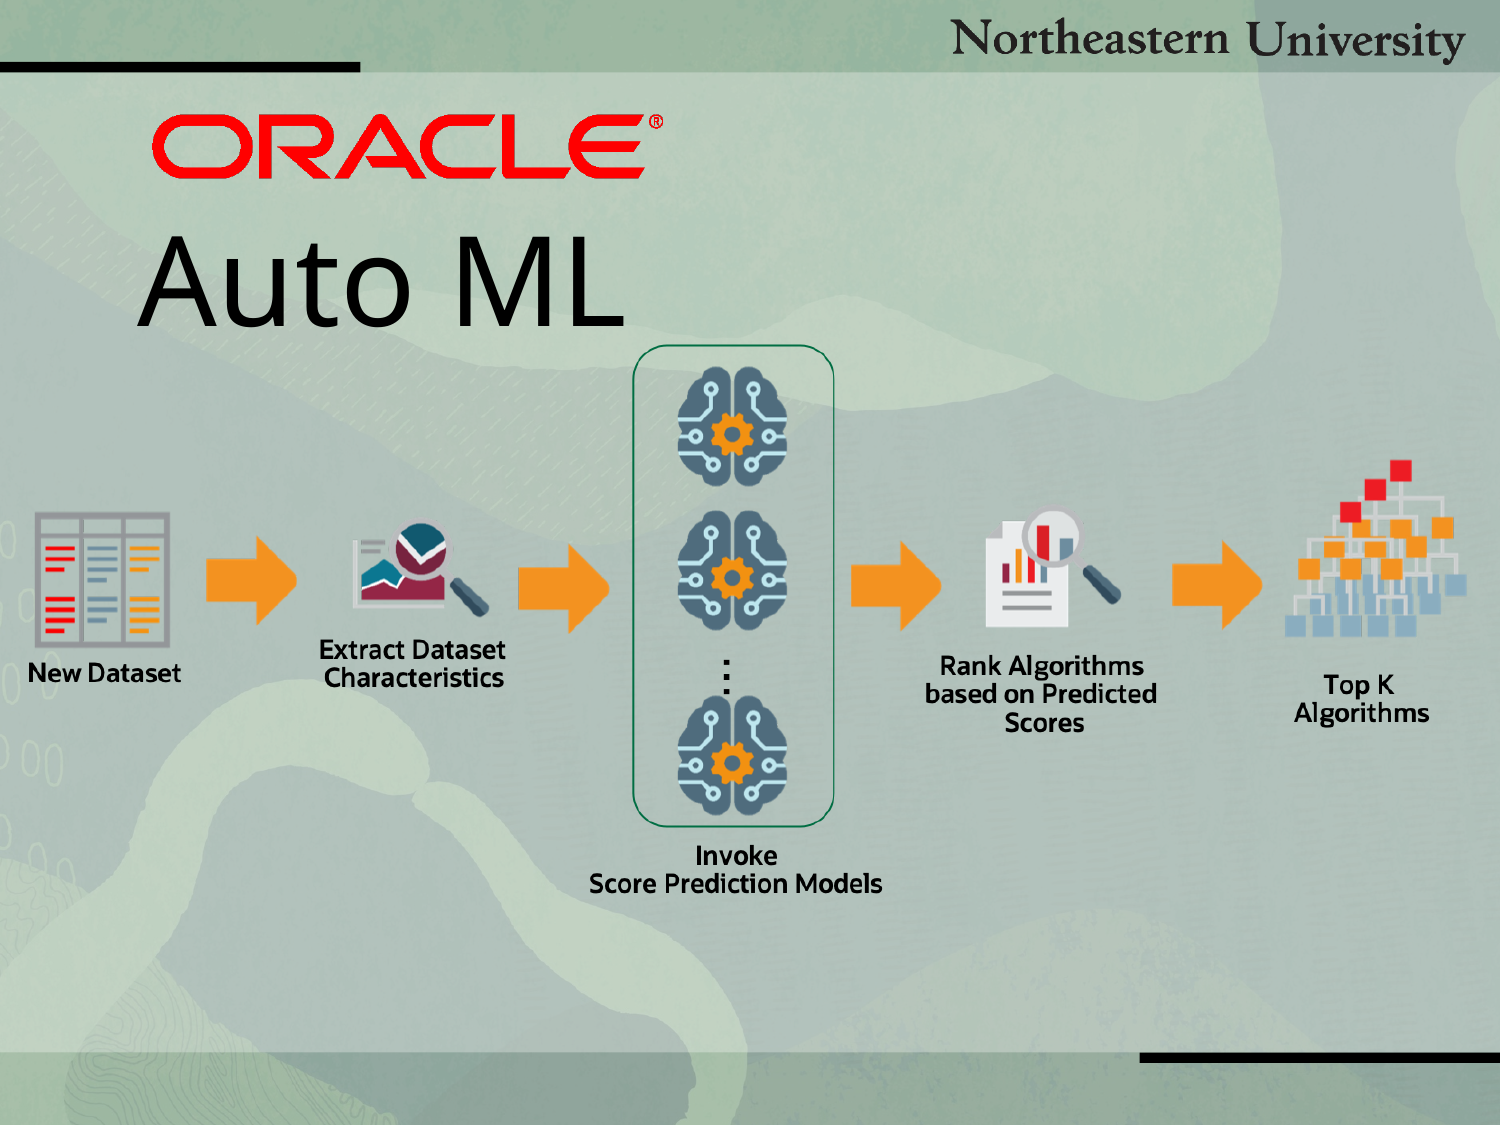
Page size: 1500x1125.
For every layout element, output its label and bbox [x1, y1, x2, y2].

picture [0, 0, 1500, 1125]
text_box [931, 9, 1500, 91]
text_box [122, 58, 947, 322]
